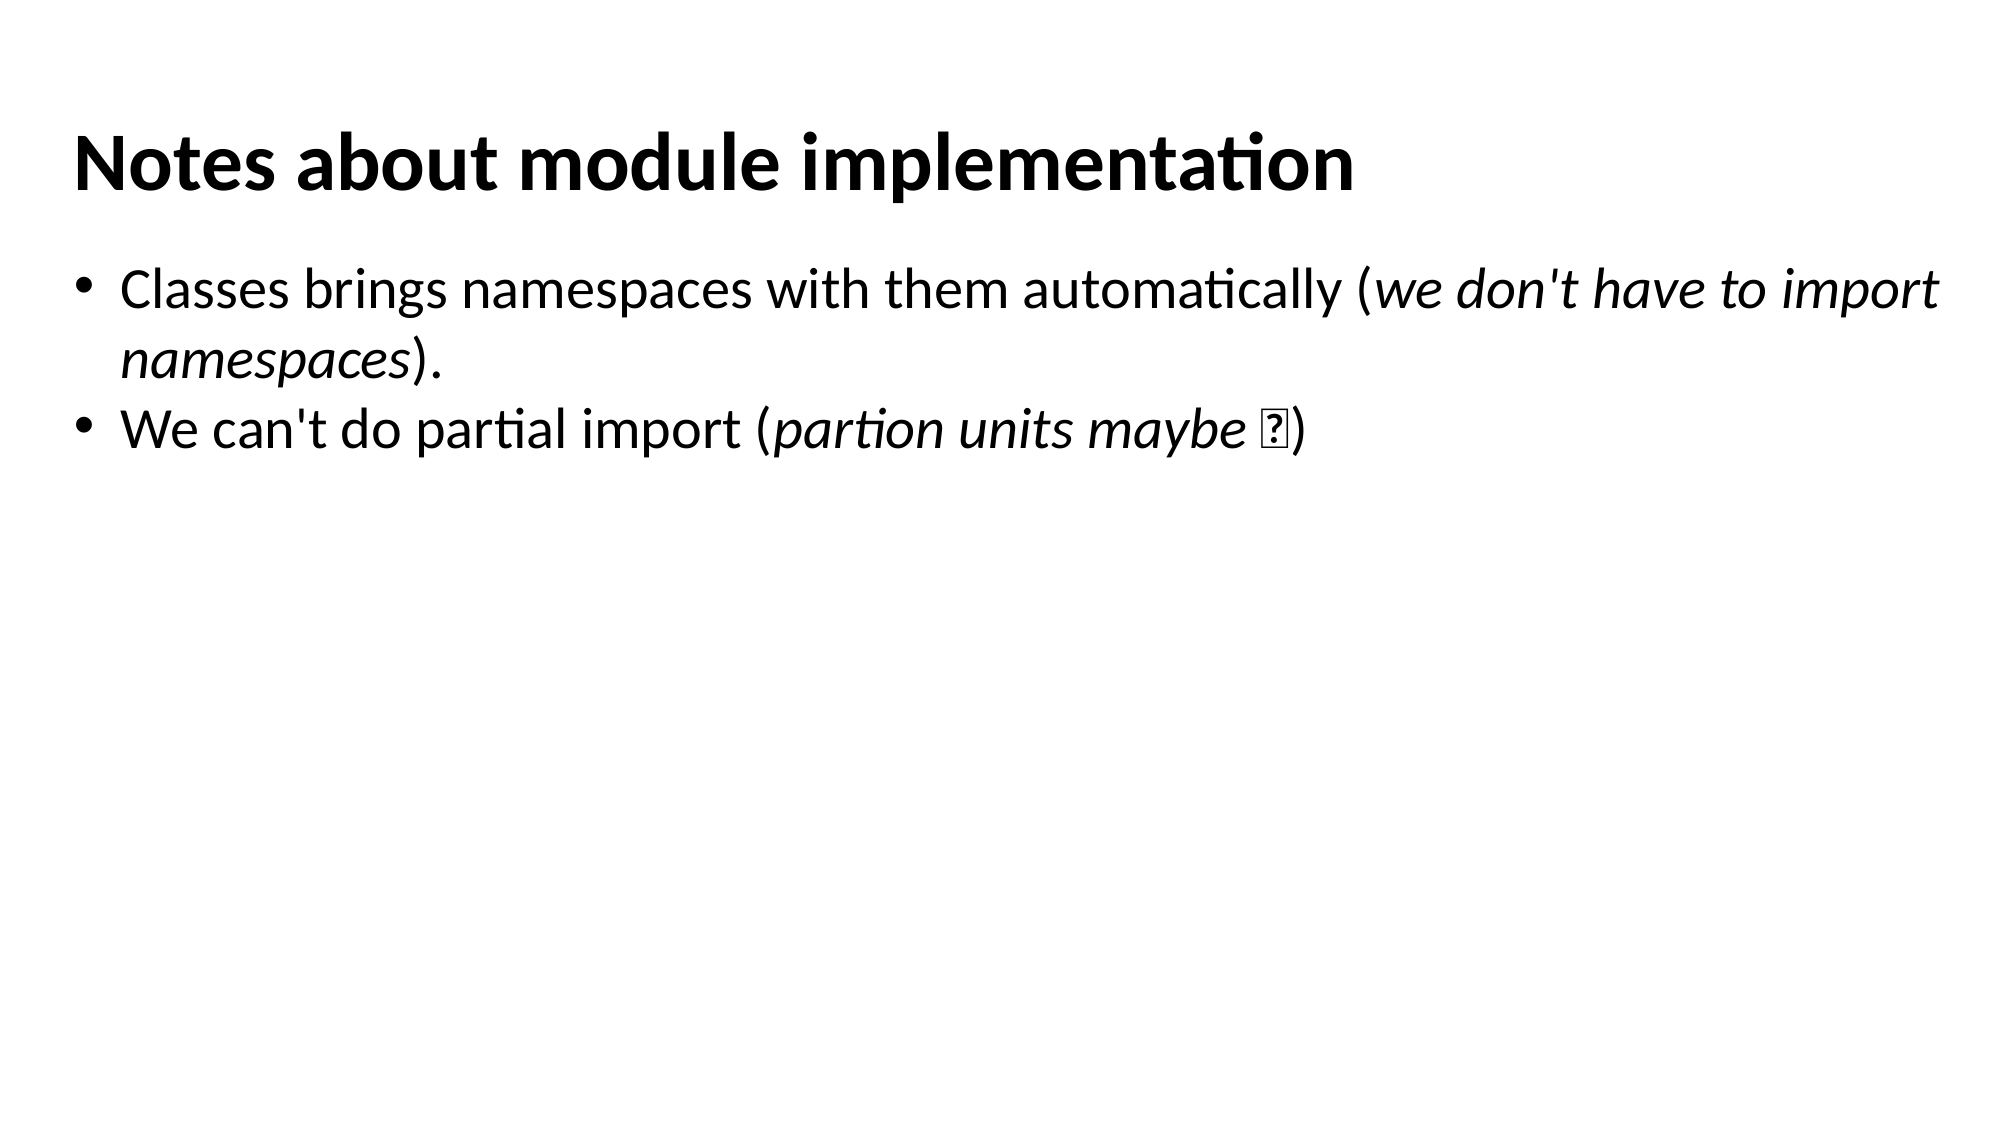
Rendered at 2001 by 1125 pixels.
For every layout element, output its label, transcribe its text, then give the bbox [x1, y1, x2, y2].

text_box Classes brings namespaces with them automatically (we don't have to import namespaces). We can't do partial import (partion units maybe 🤔) [0, 242, 2000, 538]
text_box Notes about module implementation [0, 0, 2000, 215]
